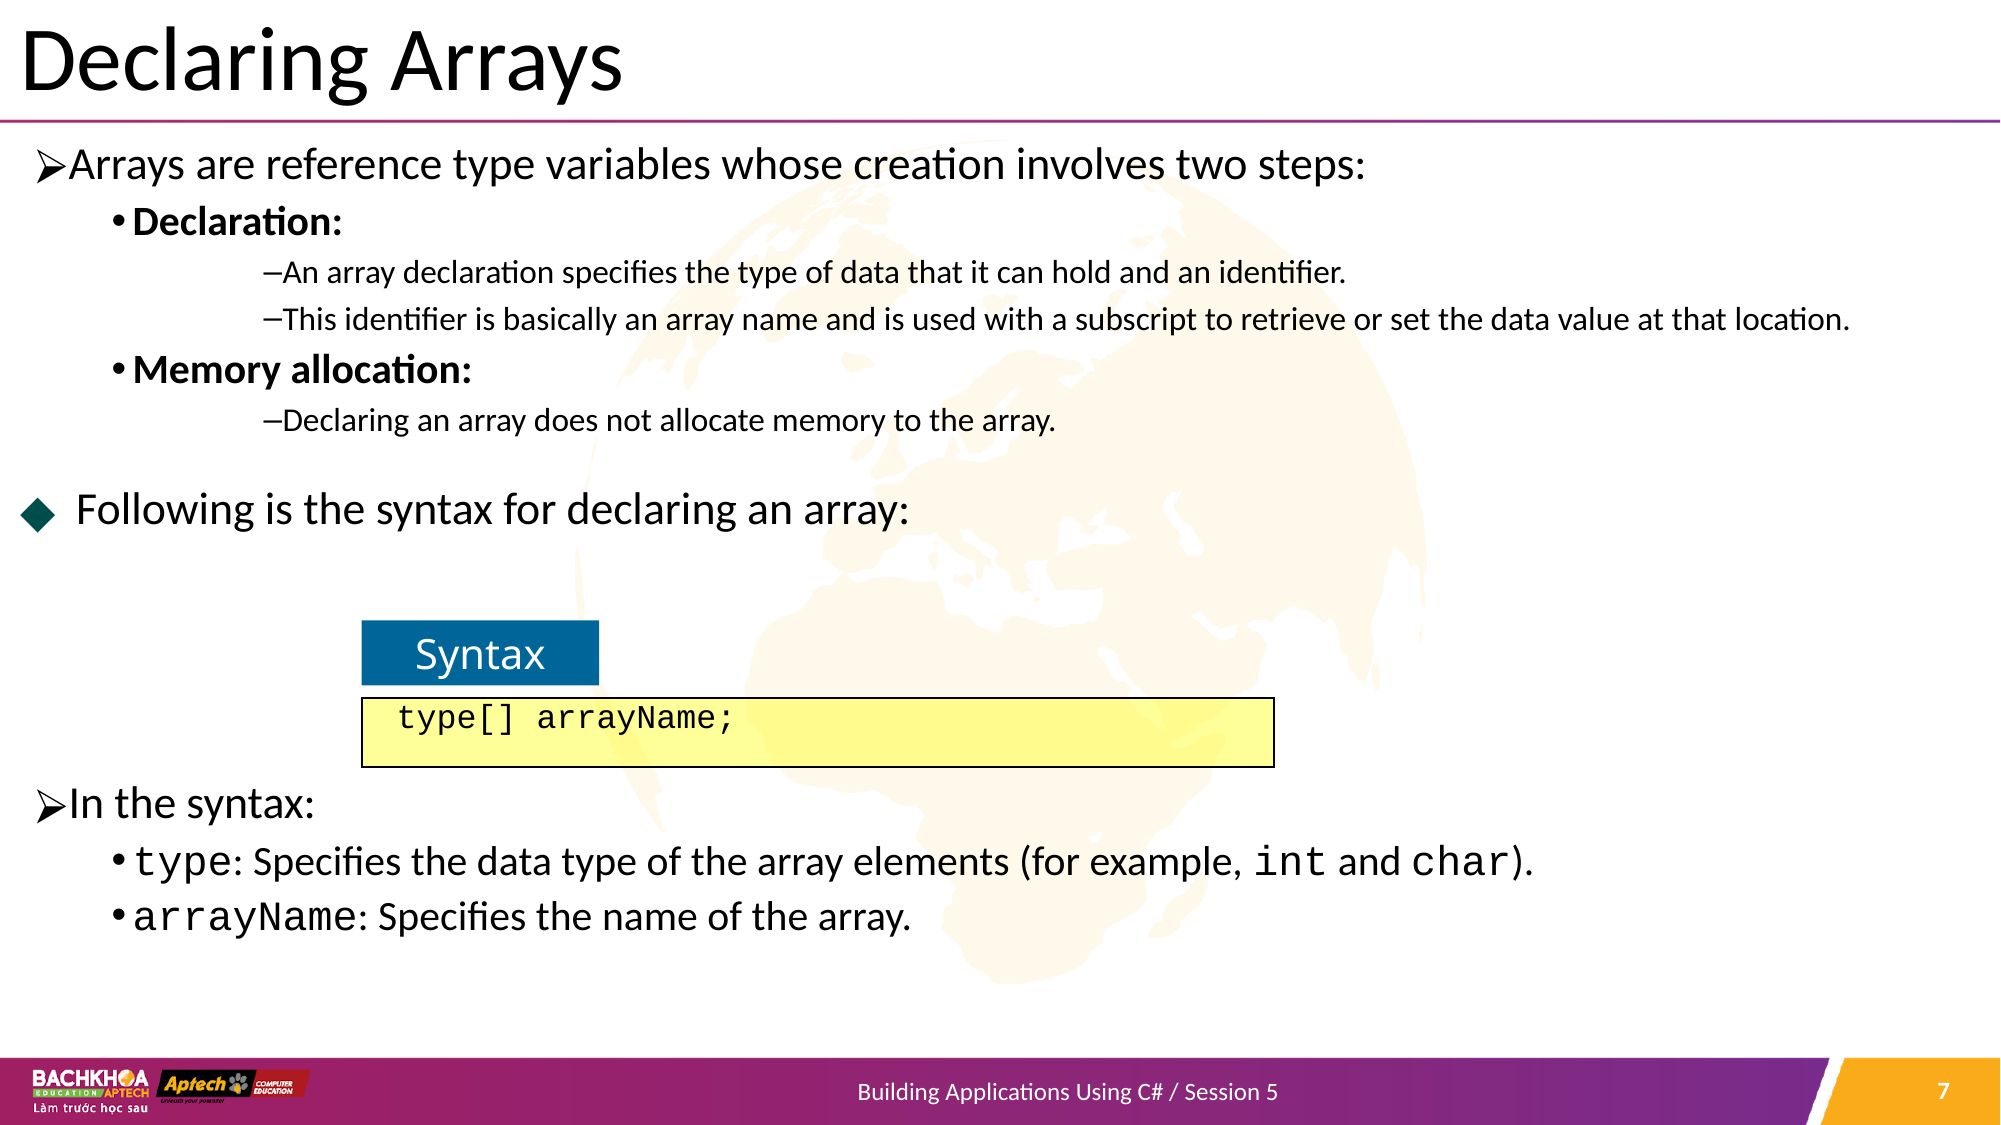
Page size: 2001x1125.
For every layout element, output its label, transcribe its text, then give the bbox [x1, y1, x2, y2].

title Declaring Arrays [5, 3, 1993, 116]
list Arrays are reference type variables whose creation involves two steps: Declaration: An array declaration specifies the type of data that it can hold and an identifier. This identifier is basically an array name and is used with a subscript to retrieve or set the data value at that location. Memory allocation: Declaring an array does not allocate memory to the array. Following is the syntax for declaring an array: In the syntax: type: Specifies the data type of the array elements (for example, int and char). arrayName: Specifies the name of the array. [5, 125, 1993, 1014]
picture [0, 0, 2001, 1125]
text_box type[] arrayName; [361, 698, 1275, 767]
slide_number ‹#› [1899, 1059, 1988, 1120]
footer Building Applications Using C# / Session 5 [324, 1060, 1813, 1120]
text_box Syntax [361, 620, 600, 686]
